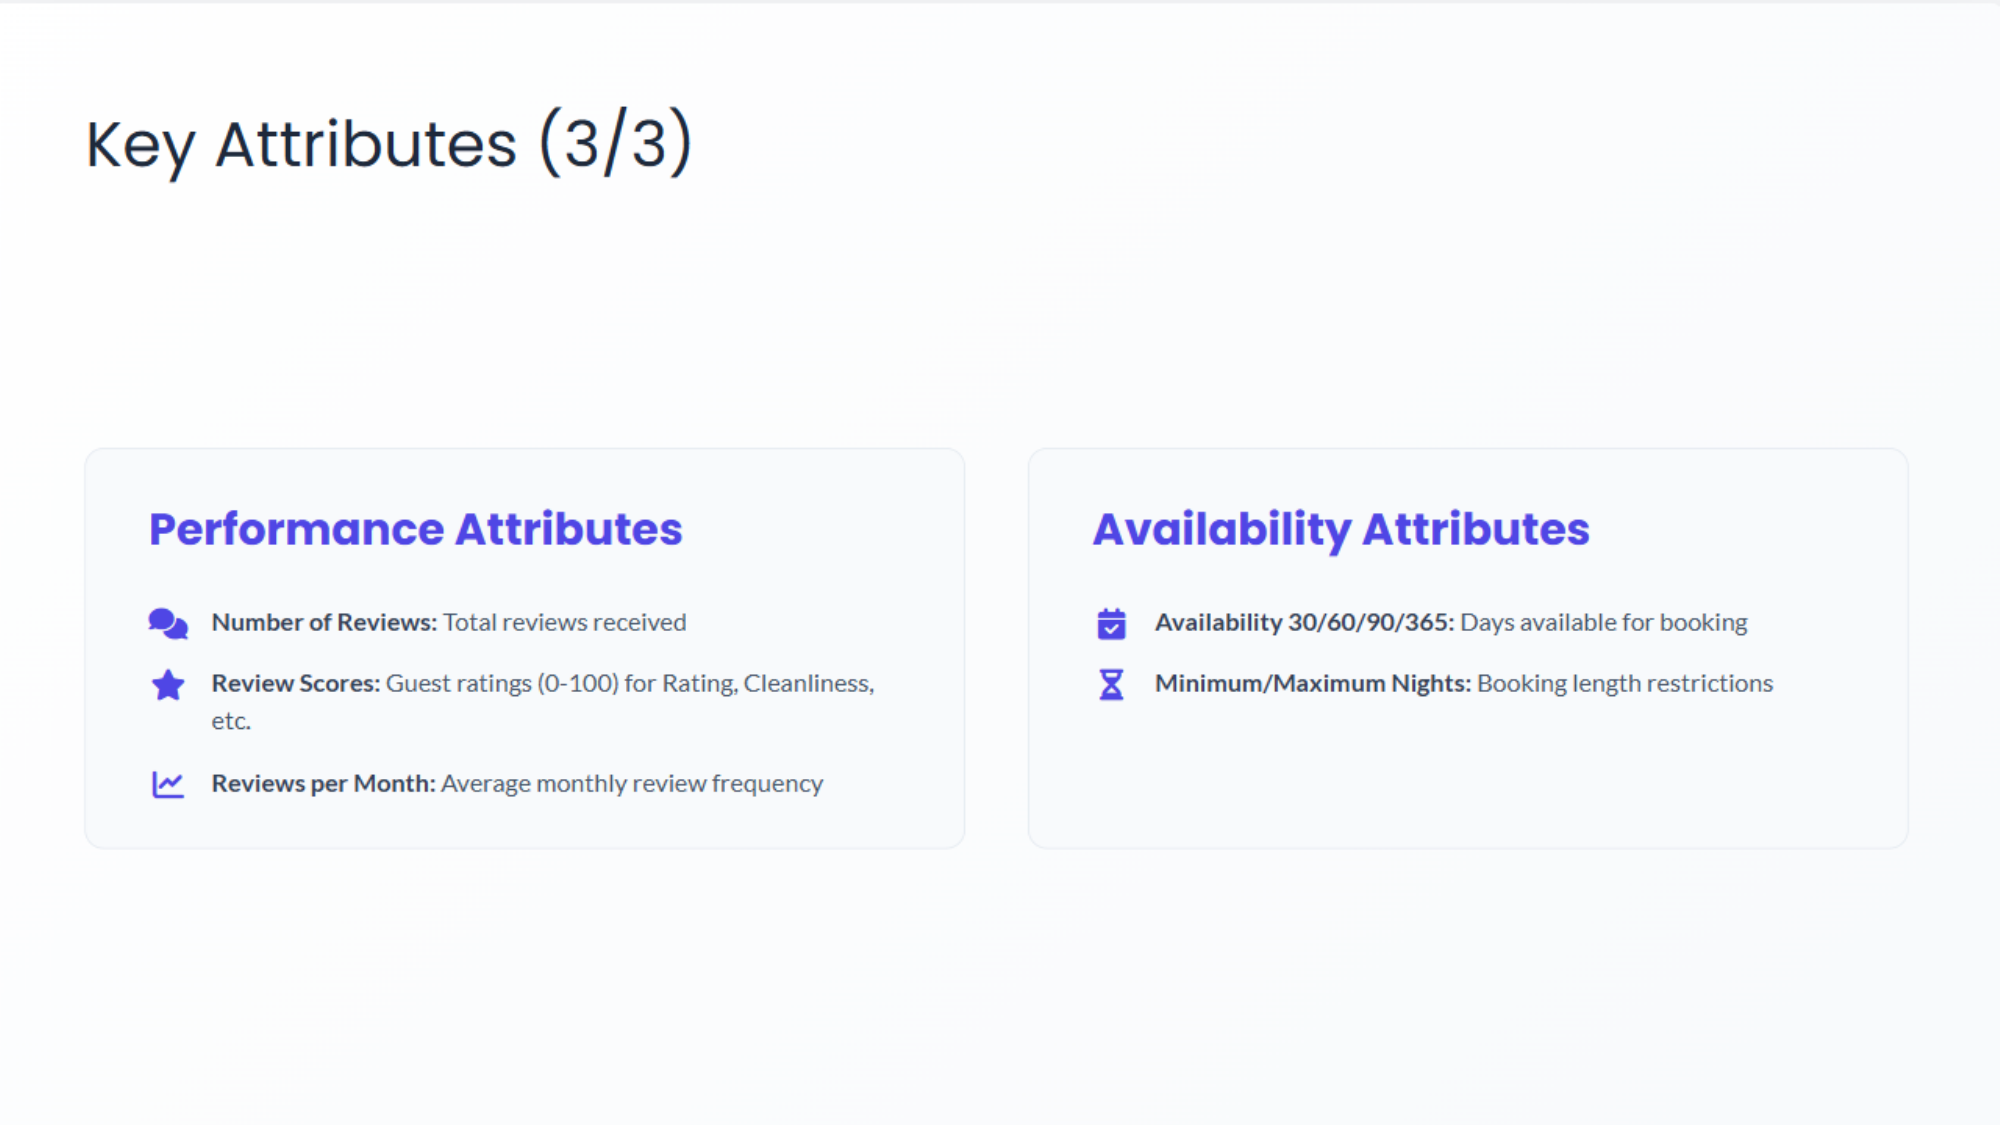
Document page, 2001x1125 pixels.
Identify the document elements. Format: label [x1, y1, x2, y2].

list [0, 0, 2000, 1125]
